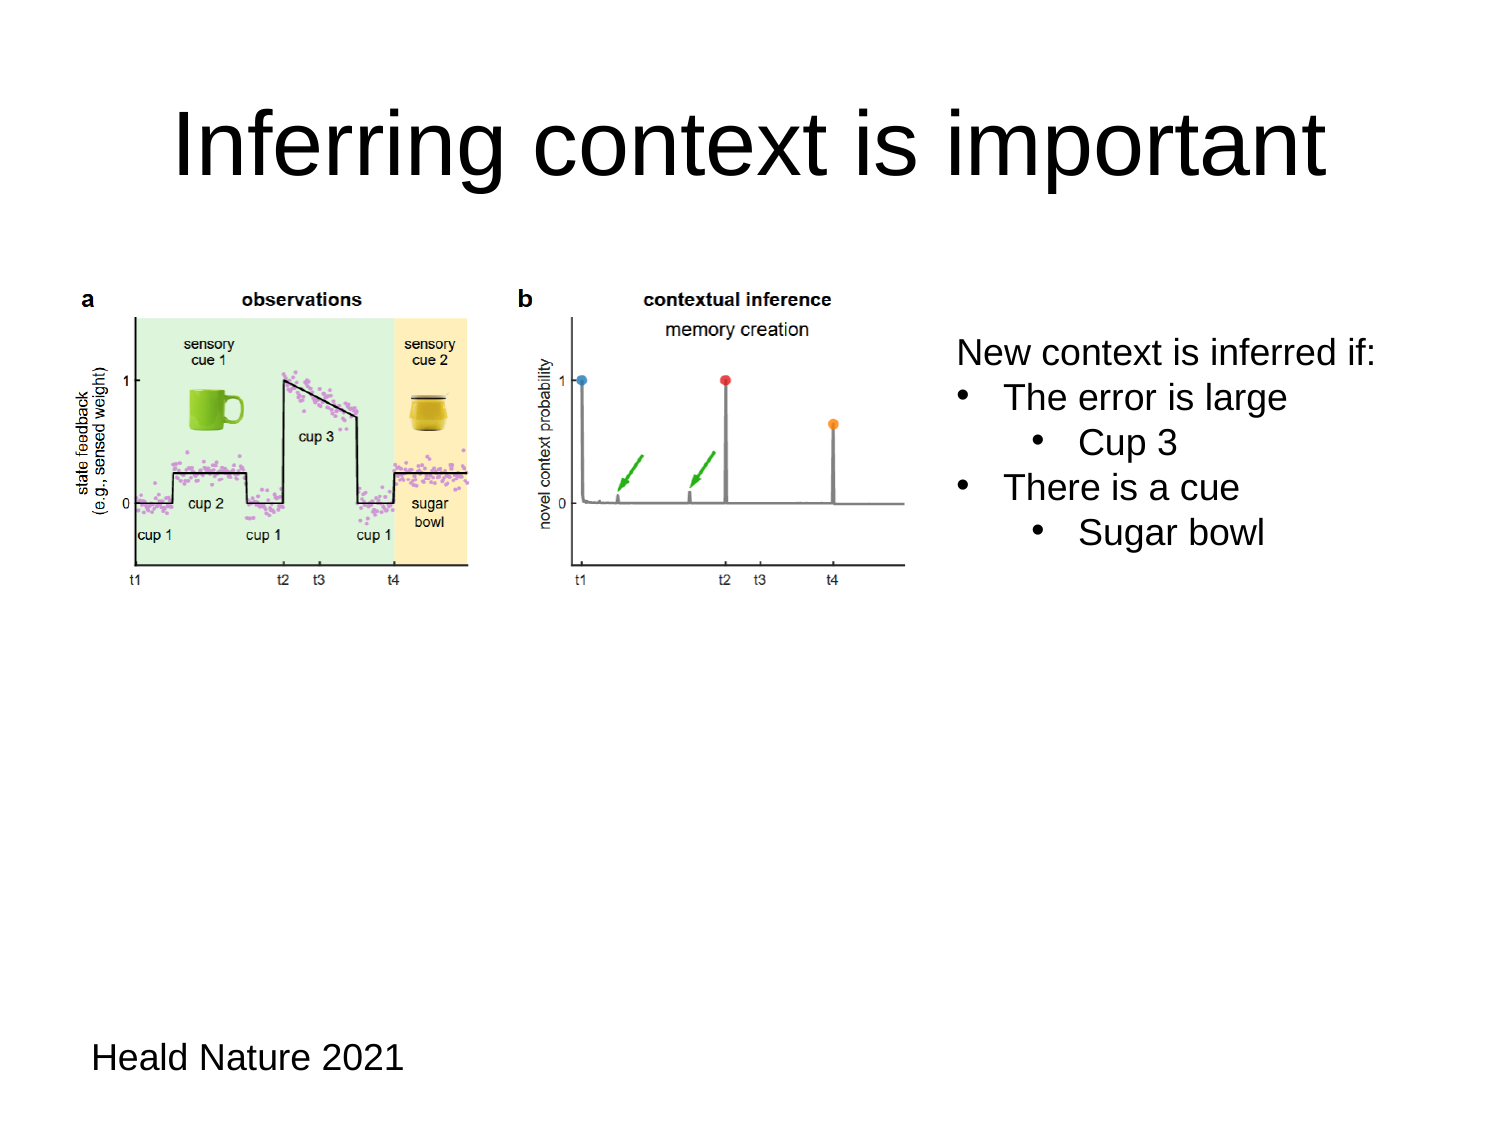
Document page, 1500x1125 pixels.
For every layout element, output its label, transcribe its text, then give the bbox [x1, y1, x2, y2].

picture [52, 266, 916, 587]
text_box Heald Nature 2021 [76, 1025, 420, 1086]
title Inferring context is important [75, 45, 1425, 233]
text_box New context is inferred if: The error is large Cup 3 There is a cue Sugar bowl [941, 320, 1392, 560]
